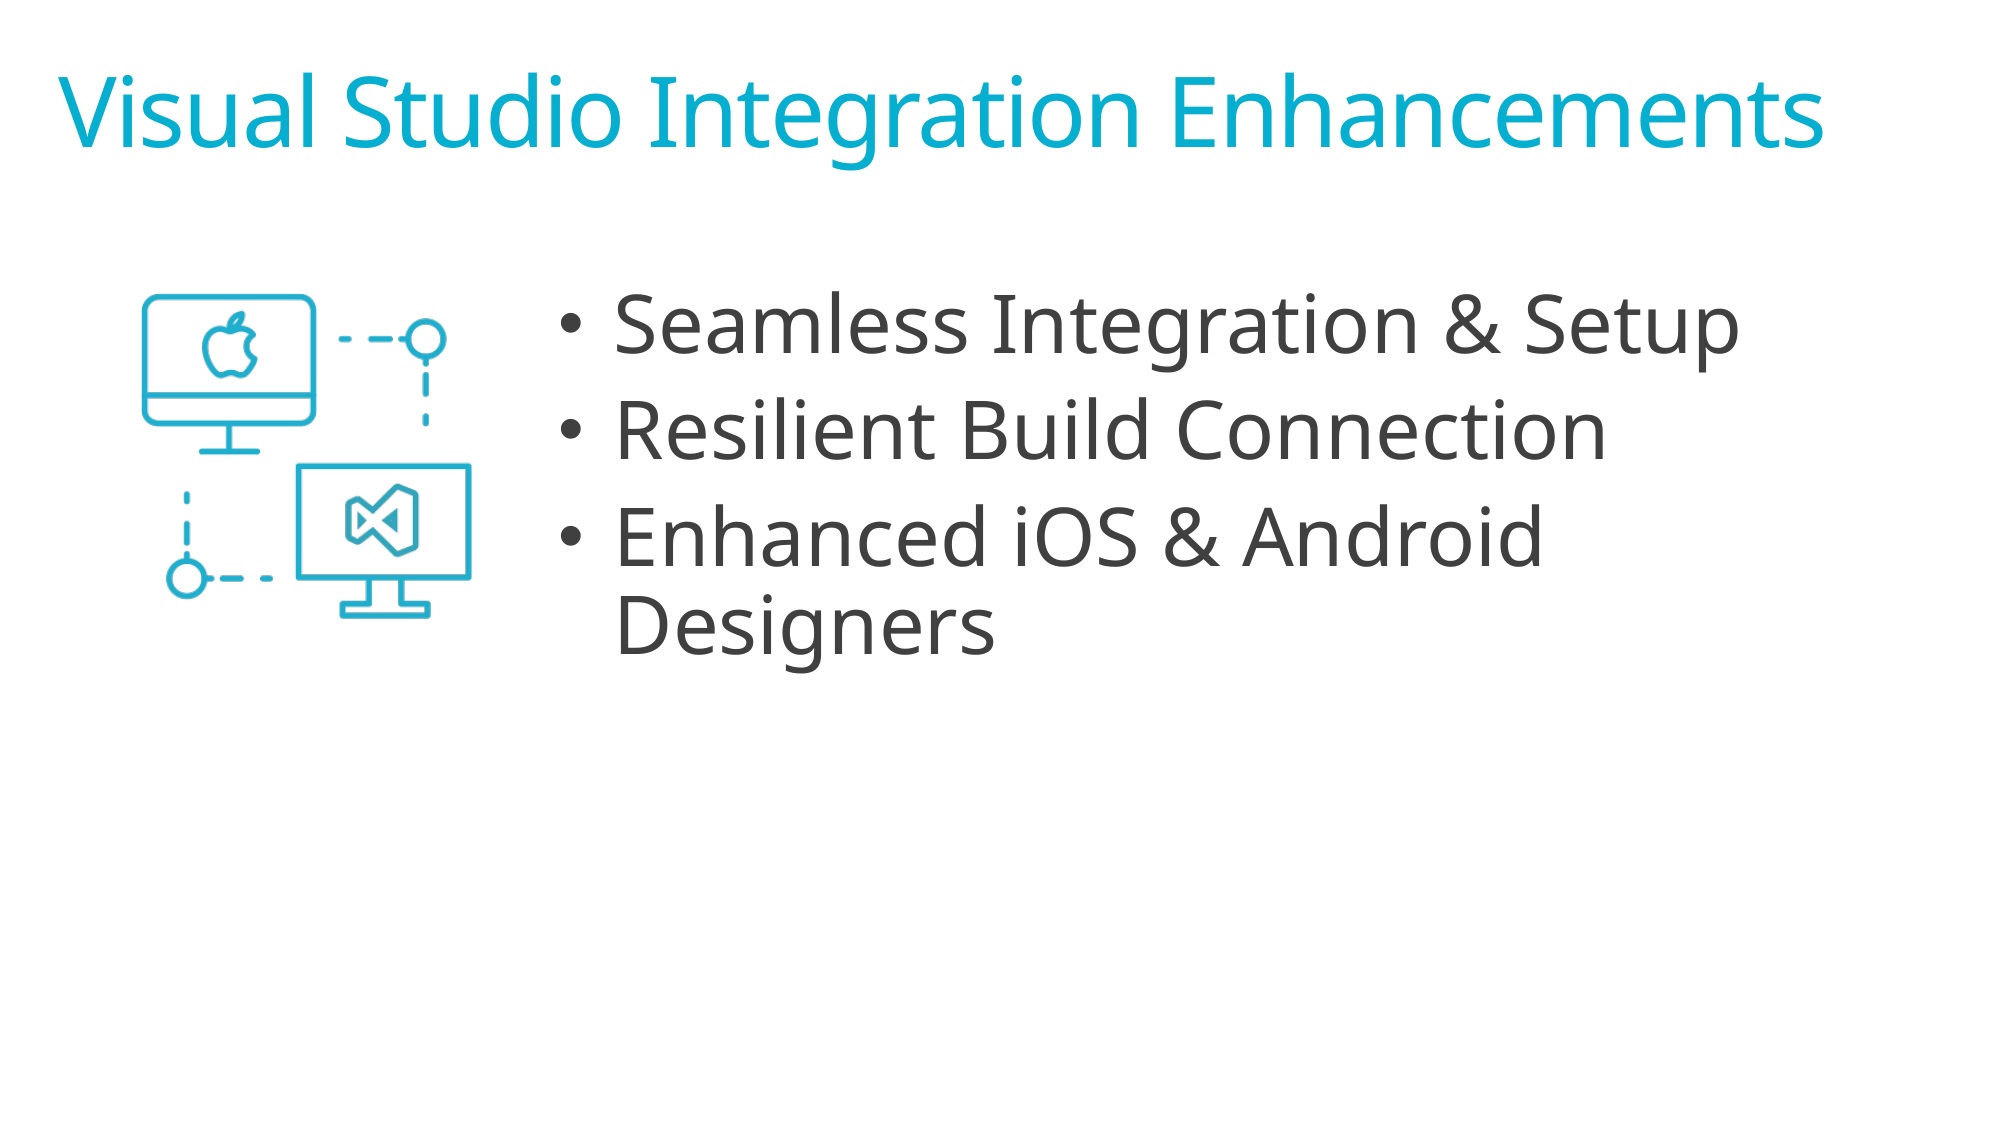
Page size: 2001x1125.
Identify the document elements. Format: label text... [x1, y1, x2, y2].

picture [43, 194, 570, 721]
title Visual Studio Integration Enhancements [43, 46, 1957, 196]
list Seamless Integration & Setup Resilient Build Connection Enhanced iOS & Android Designers [543, 267, 1957, 1078]
